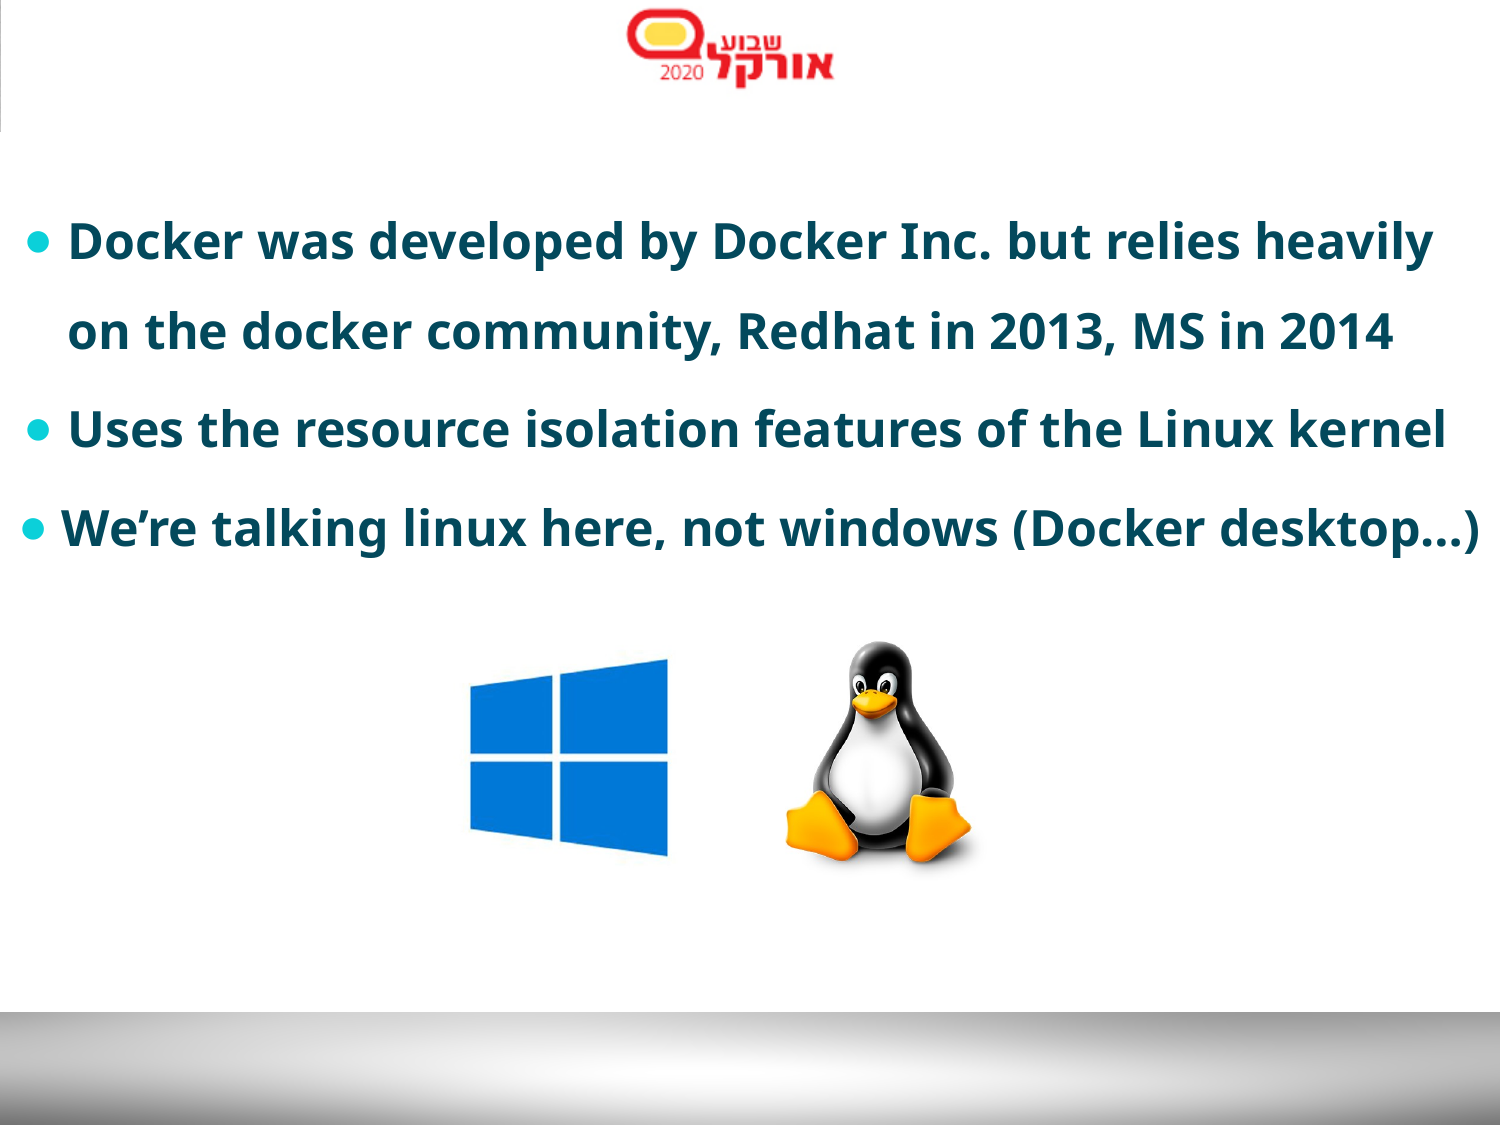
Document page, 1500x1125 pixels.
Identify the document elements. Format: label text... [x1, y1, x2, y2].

picture [0, 0, 1500, 118]
text_box Docker was developed by Docker Inc. but relies heavily on the docker community, Redhat in 2013, MS in 2014 Uses the resource isolation features of the Linux kernel We’re talking linux here, not windows (Docker desktop…) [0, 118, 1500, 799]
picture [0, 1012, 1500, 1125]
picture [387, 550, 1045, 965]
